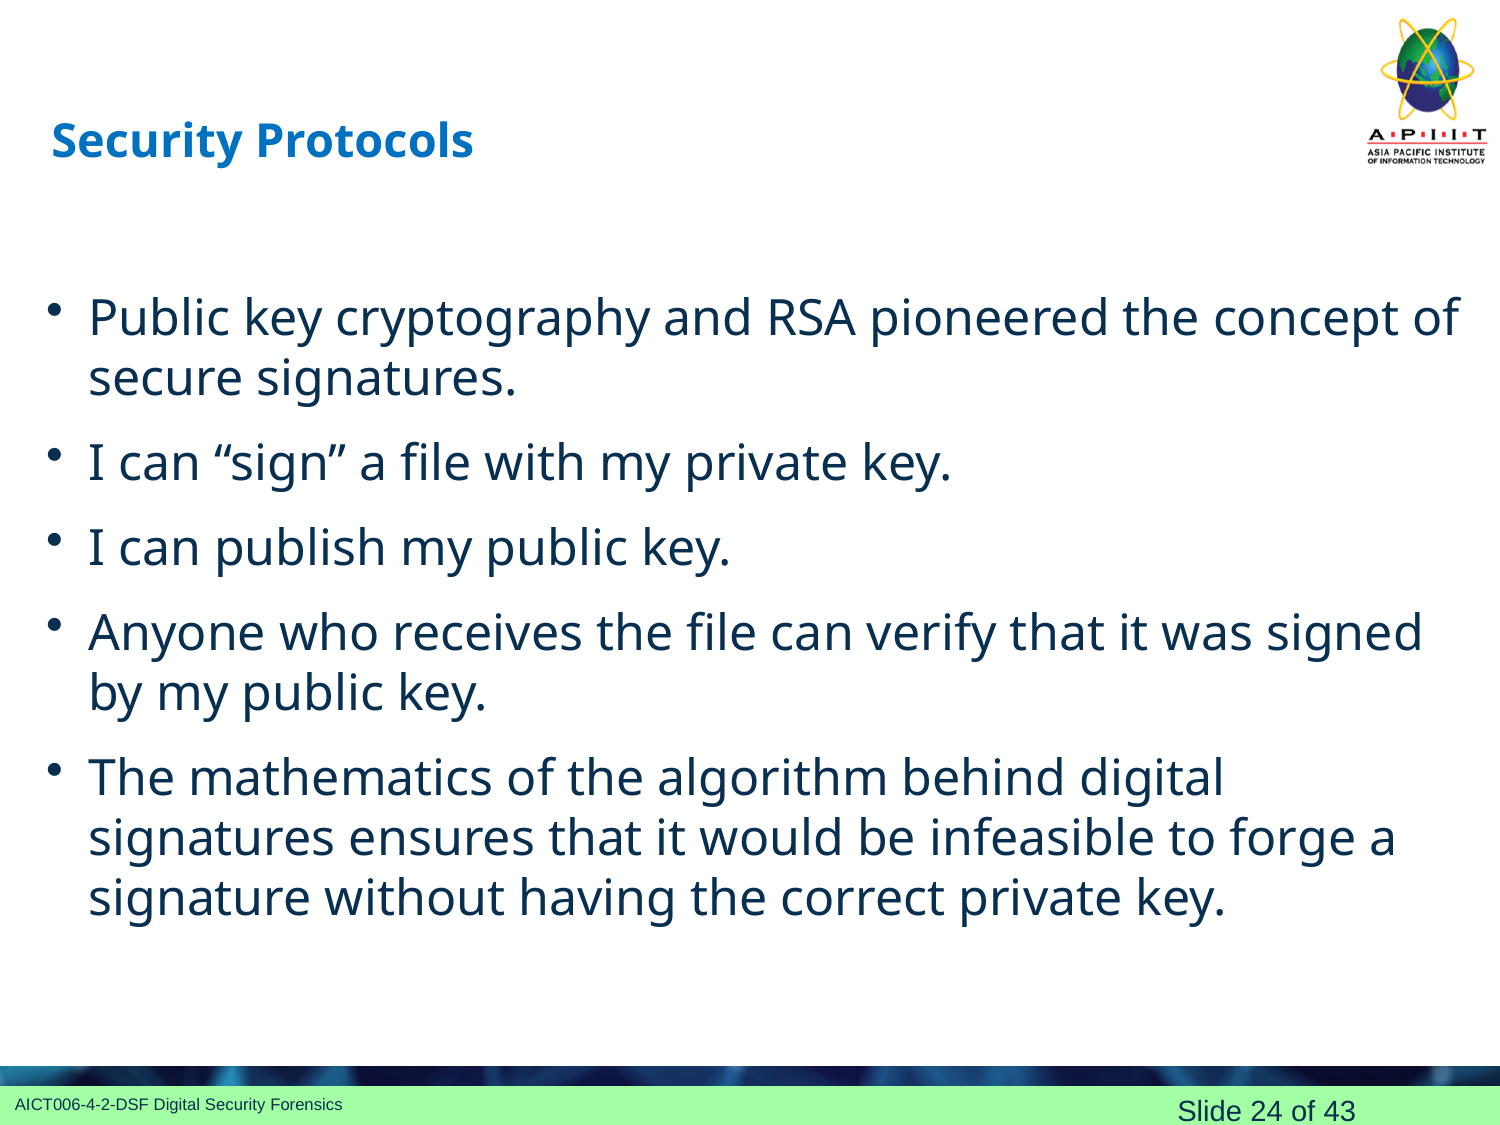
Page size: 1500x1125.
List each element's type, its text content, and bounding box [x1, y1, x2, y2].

picture [1353, 0, 1500, 182]
title Security Protocols [36, 45, 1323, 233]
slide_number Slide 24 of 43 [1162, 1085, 1500, 1122]
list Public key cryptography and RSA pioneered the concept of secure signatures. I can “sign” a file with my private key. I can publish my public key. Anyone who receives the file can verify that it was signed by my public key. The mathematics of the algorithm behind digital signatures ensures that it would be infeasible to forge a signature without having the correct private key. [31, 278, 1477, 1021]
picture [0, 1066, 1500, 1086]
